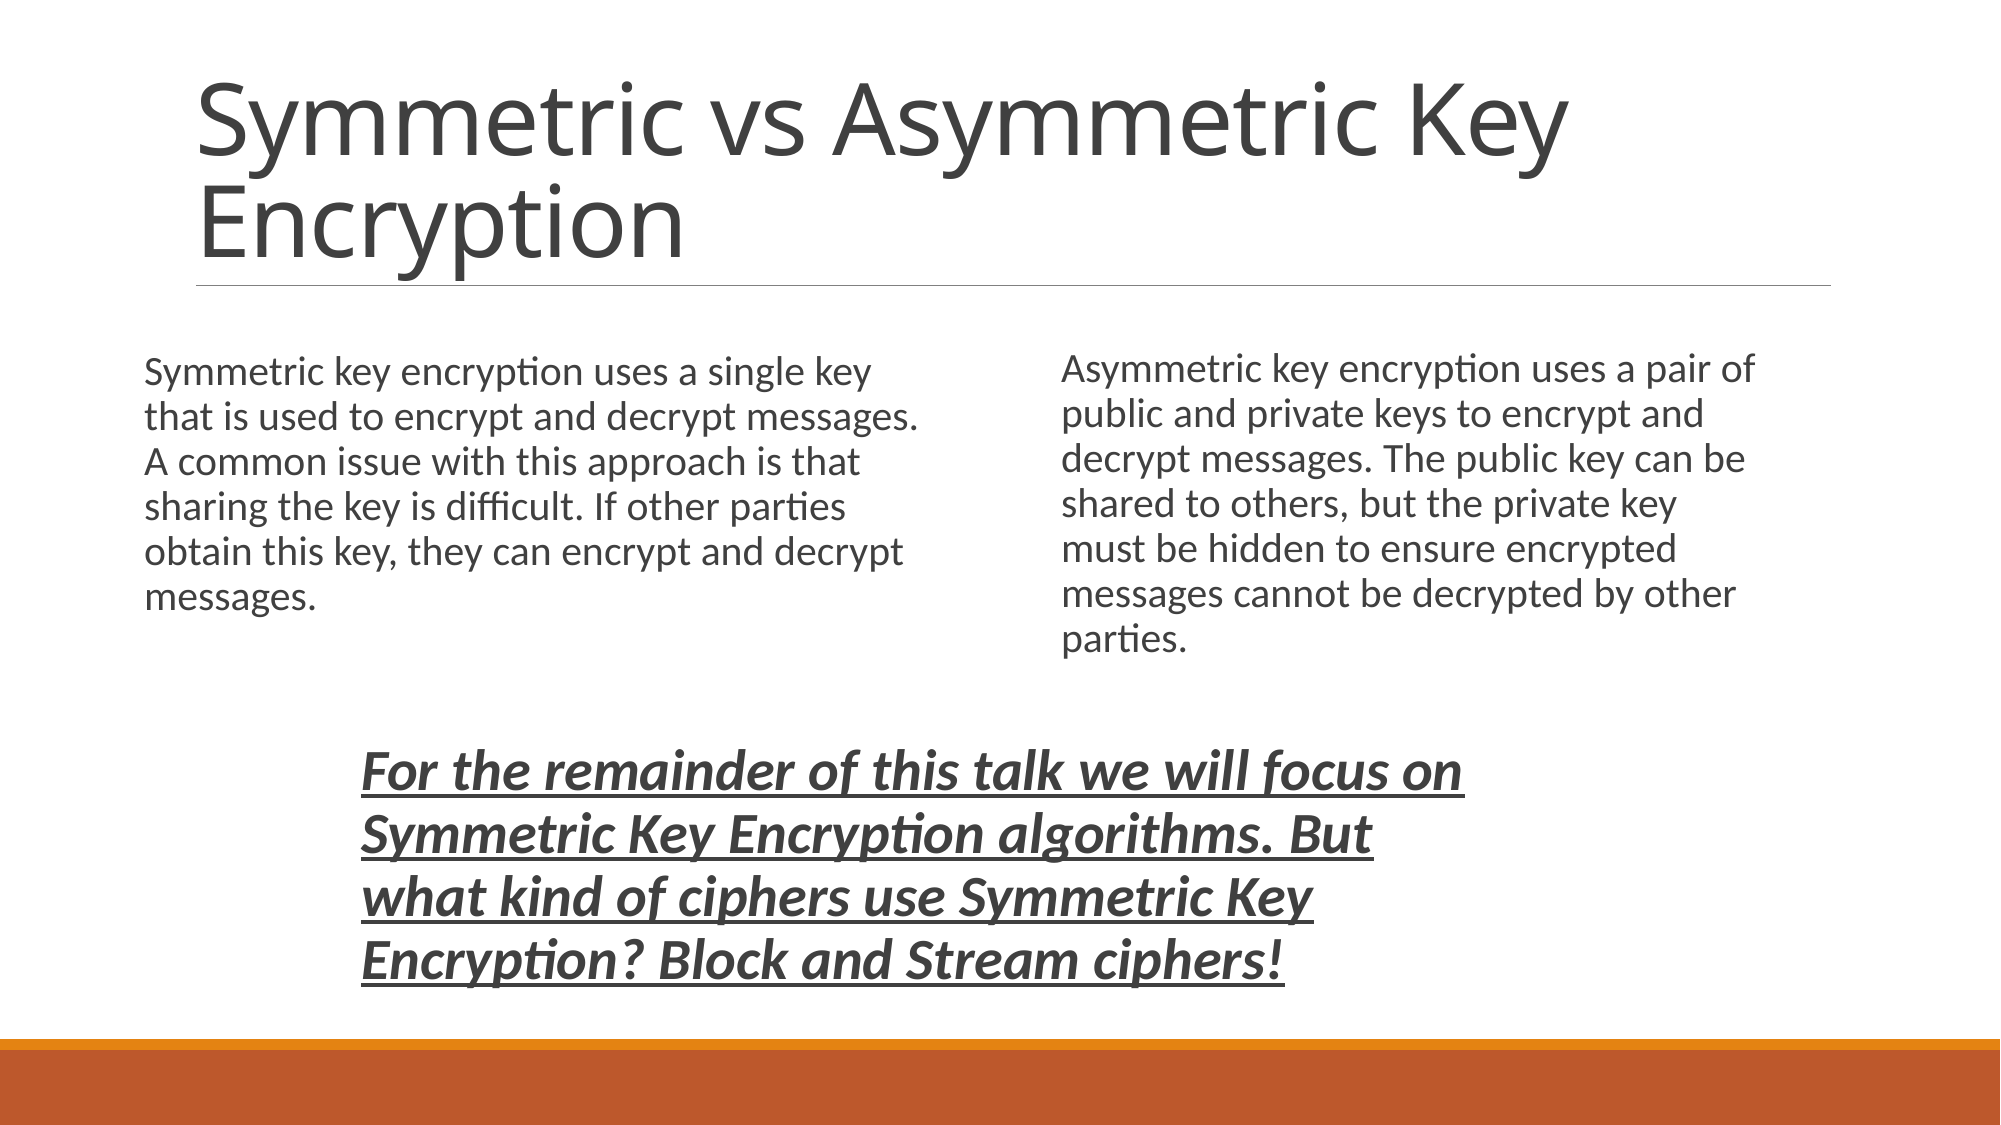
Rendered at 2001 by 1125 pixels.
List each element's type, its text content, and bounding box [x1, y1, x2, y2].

title Symmetric vs Asymmetric Key Encryption [180, 47, 1830, 285]
text_box For the remainder of this talk we will focus on Symmetric Key Encryption algorithms. But what kind of ciphers use Symmetric Key Encryption? Block and Stream ciphers! [331, 732, 1507, 1000]
text_box Asymmetric key encryption uses a pair of public and private keys to encrypt and decrypt messages. The public key can be shared to others, but the private key must be hidden to ensure encrypted messages cannot be decrypted by other parties. [1031, 339, 1777, 718]
list Symmetric key encryption uses a single key that is used to encrypt and decrypt messages. A common issue with this approach is that sharing the key is difficult. If other parties obtain this key, they can encrypt and decrypt messages. [129, 342, 940, 1003]
